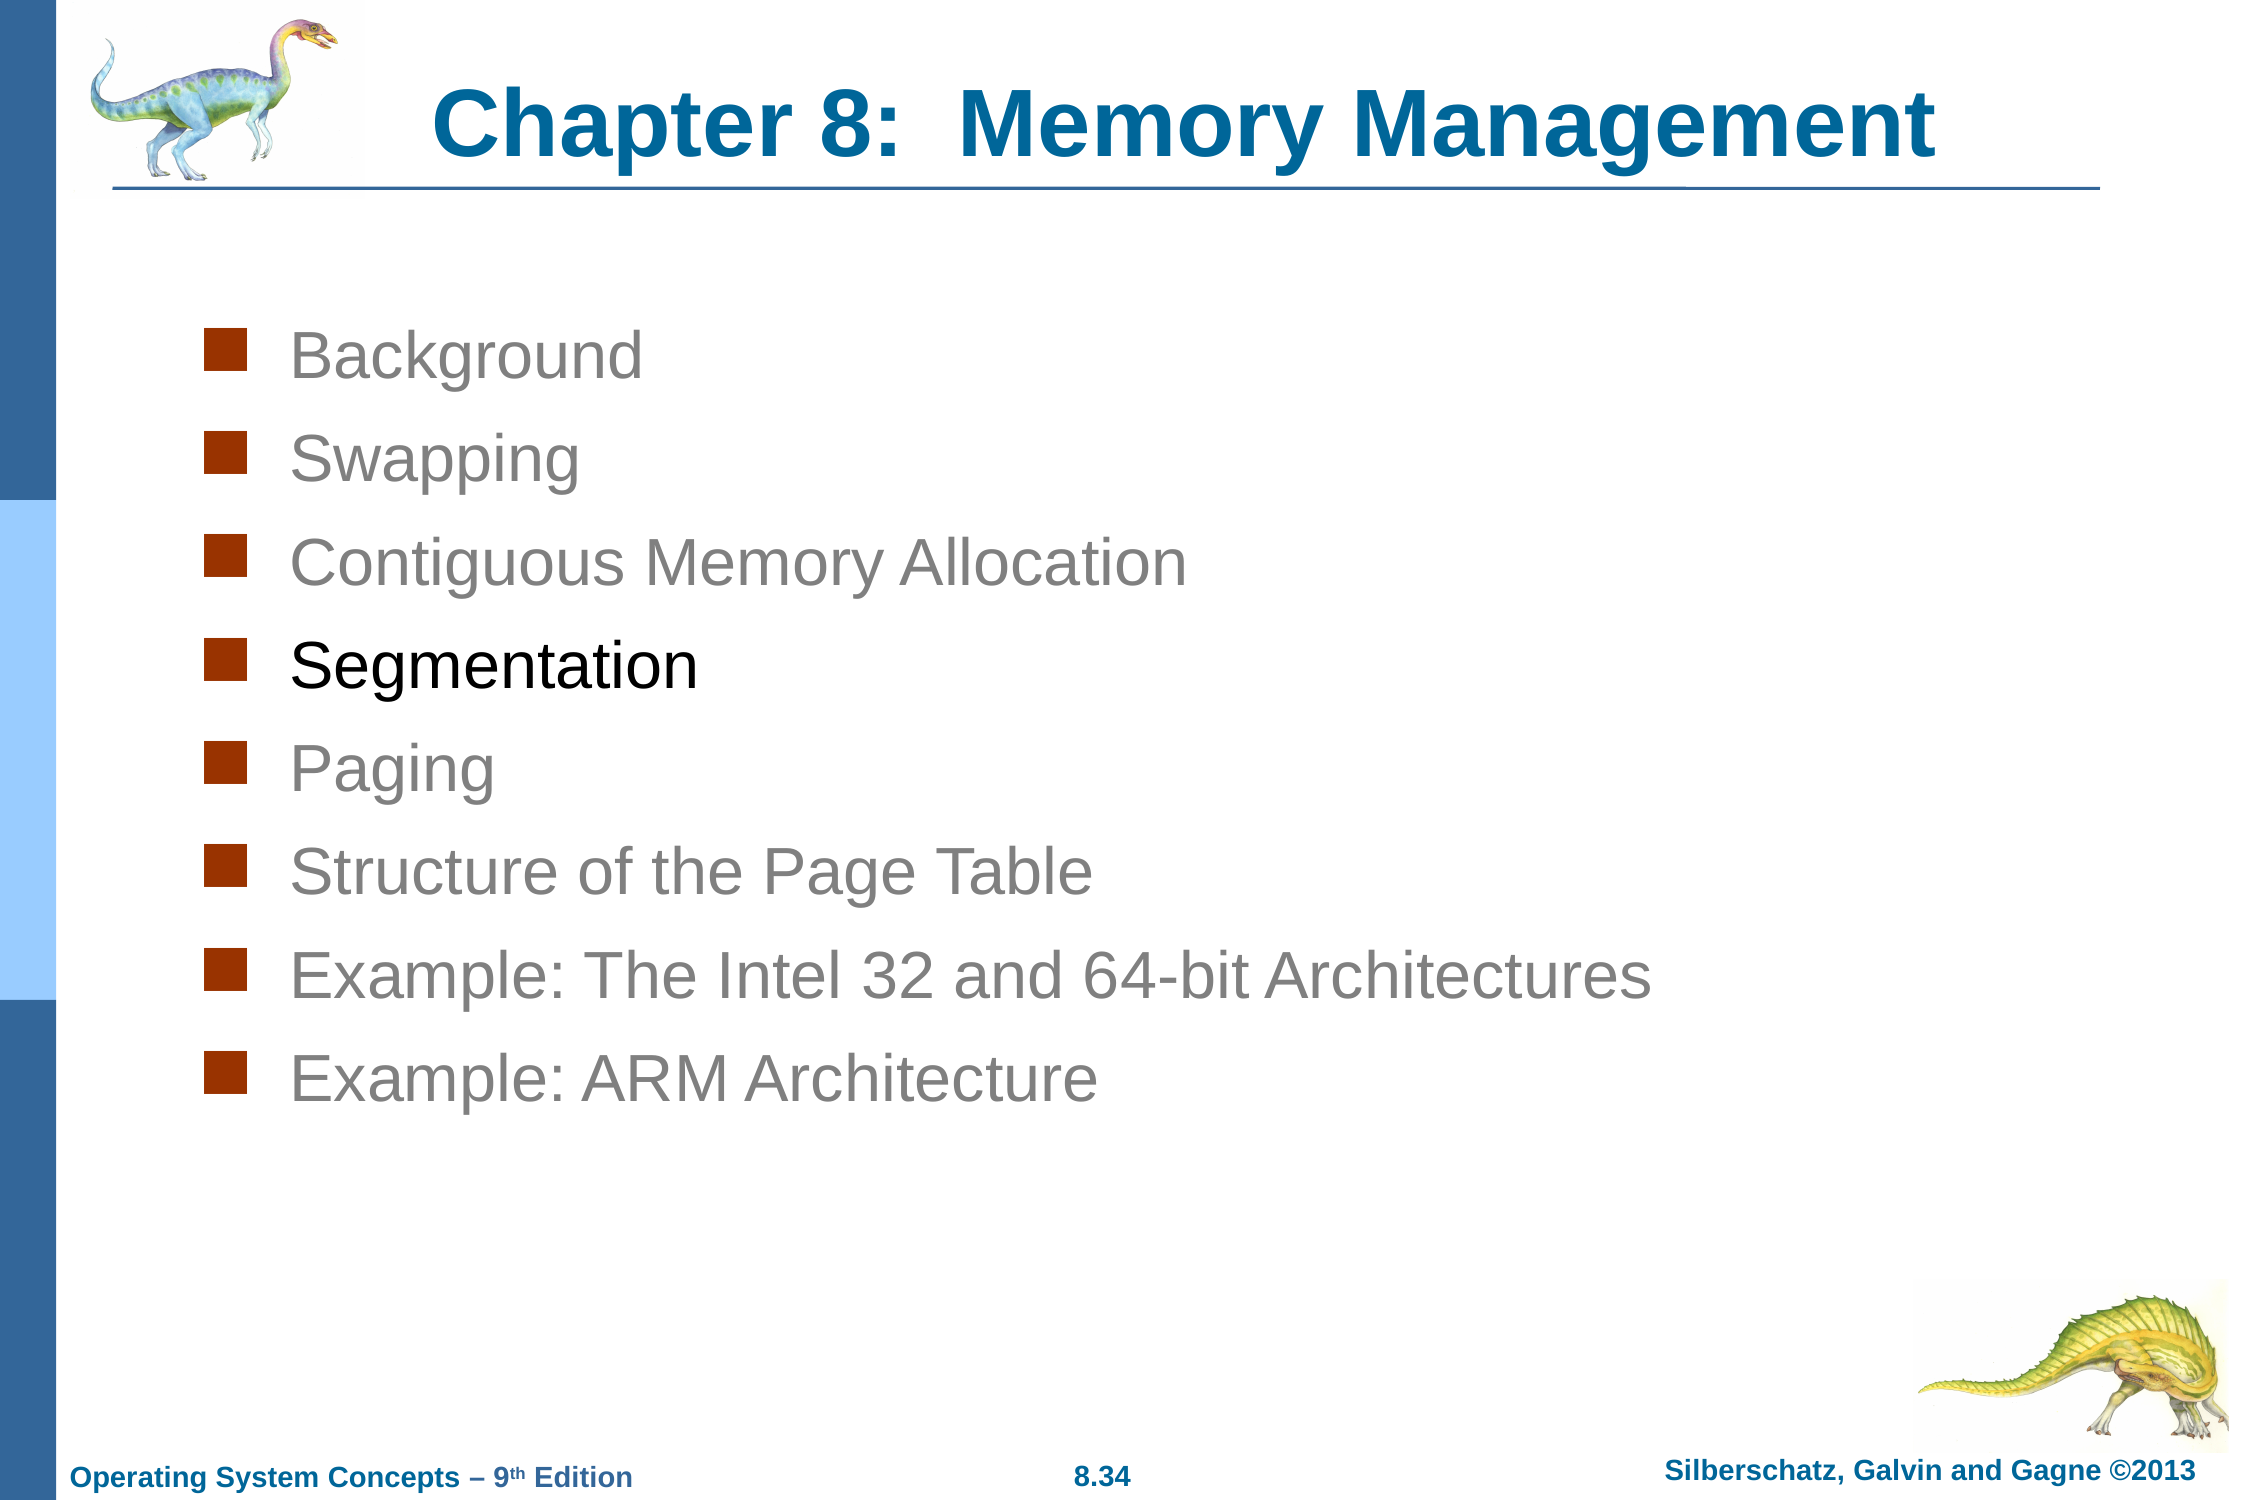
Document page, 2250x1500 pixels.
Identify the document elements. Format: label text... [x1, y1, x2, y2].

title Chapter 8: Memory Management [232, 60, 2138, 187]
list Background Swapping Contiguous Memory Allocation Segmentation Paging Structure of the Page Table Example: The Intel 32 and 64-bit Architectures Example: ARM Architecture [187, 301, 1997, 1282]
picture [70, 0, 365, 199]
picture [1913, 1279, 2229, 1453]
